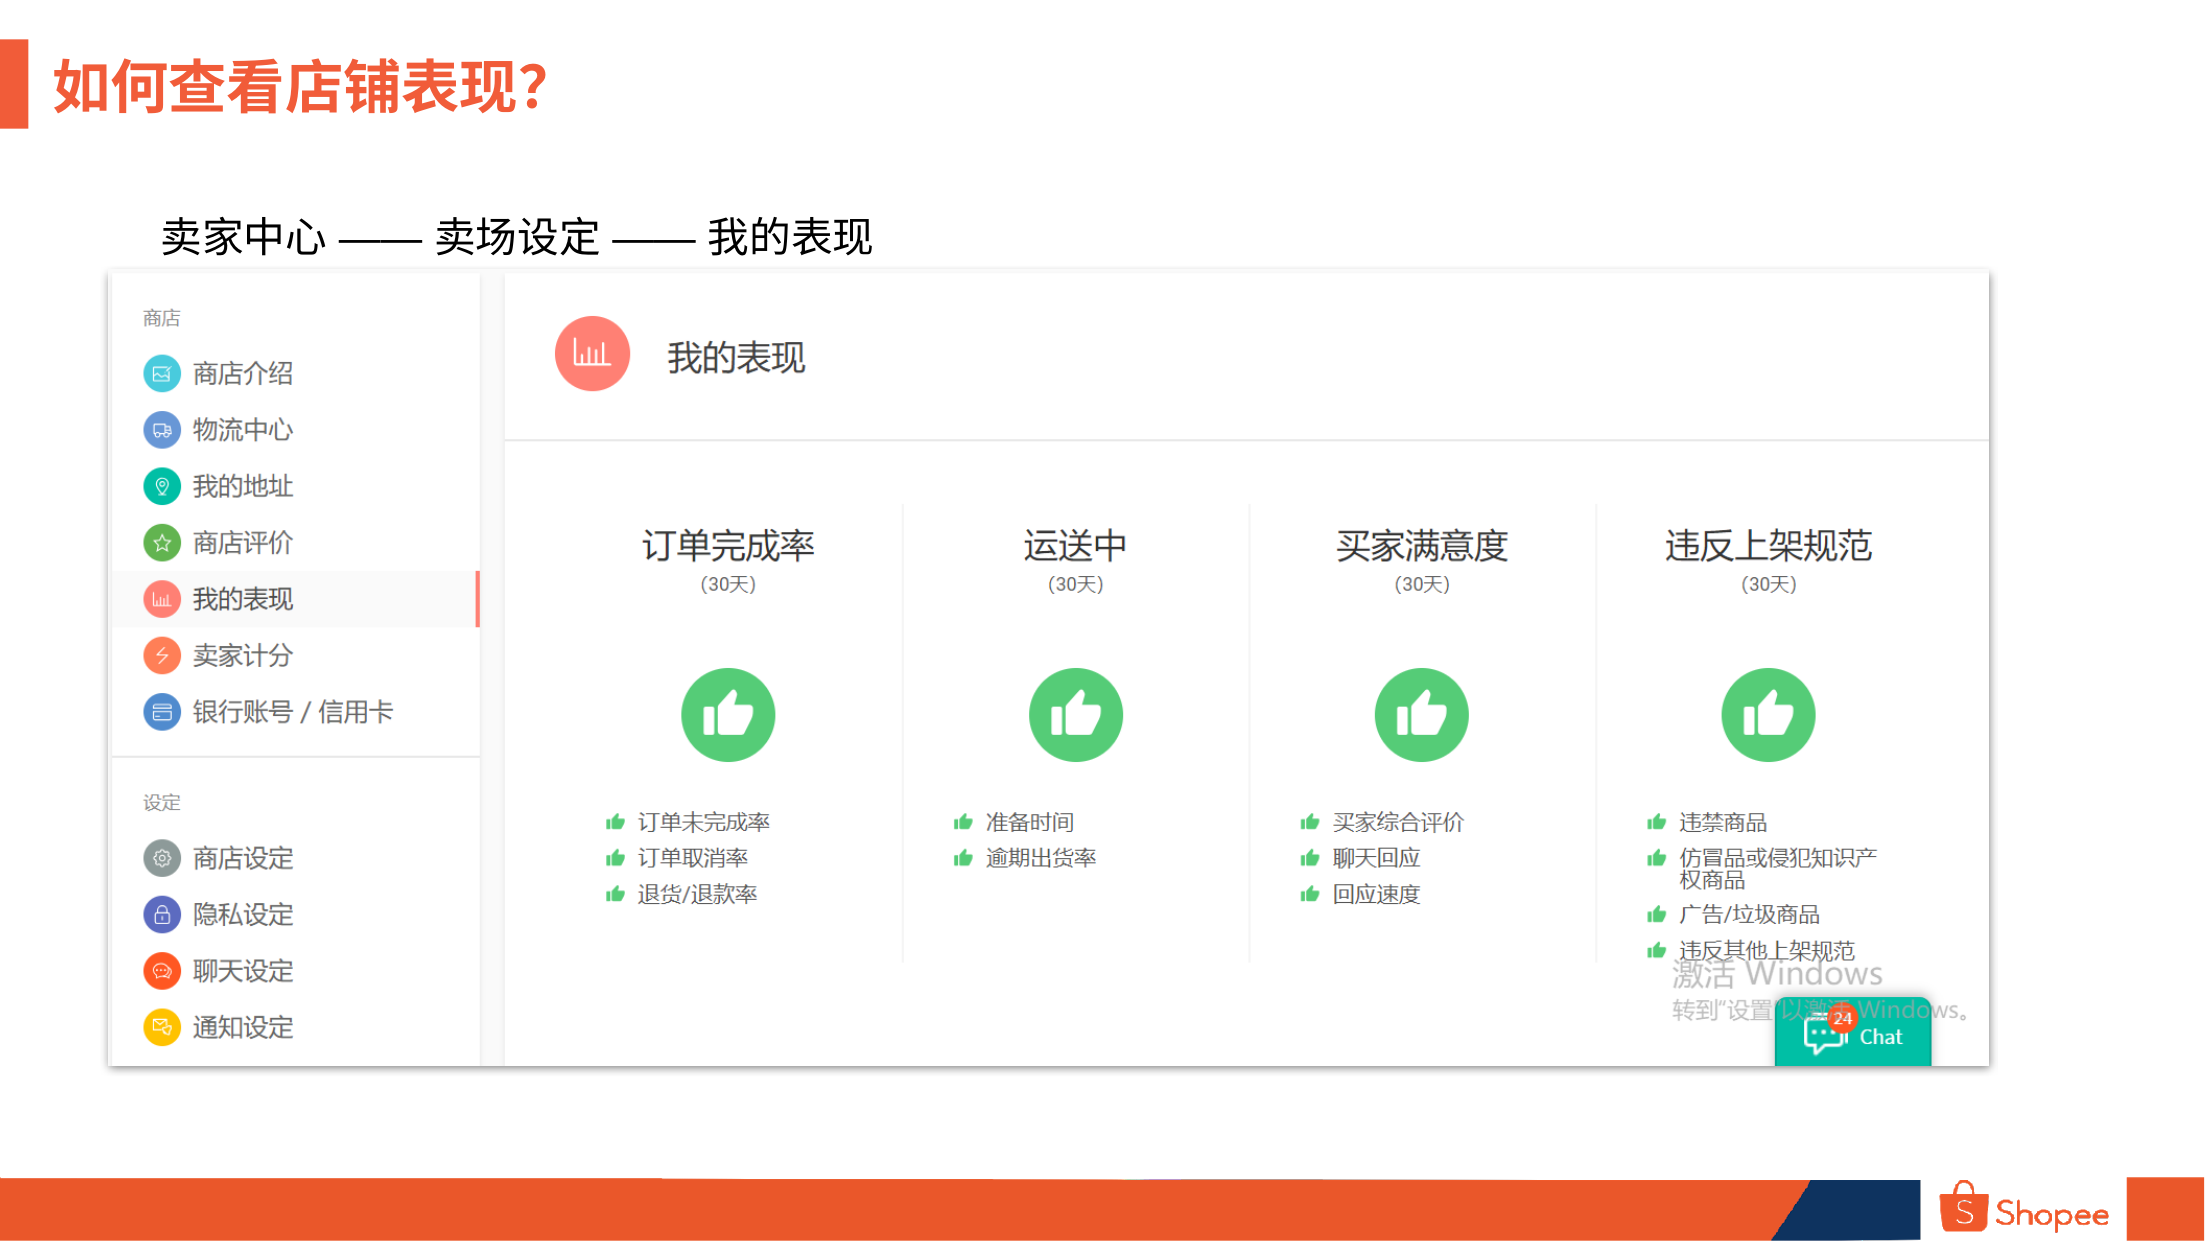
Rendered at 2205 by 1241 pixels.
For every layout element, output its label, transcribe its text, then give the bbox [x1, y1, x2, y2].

text_box [0, 39, 29, 129]
picture [108, 269, 1989, 1066]
text_box 卖家中心 —— 卖场设定 —— 我的表现 [89, 128, 2116, 425]
picture [0, 1175, 2205, 1241]
text_box 如何查看店铺表现？ [52, 47, 944, 121]
